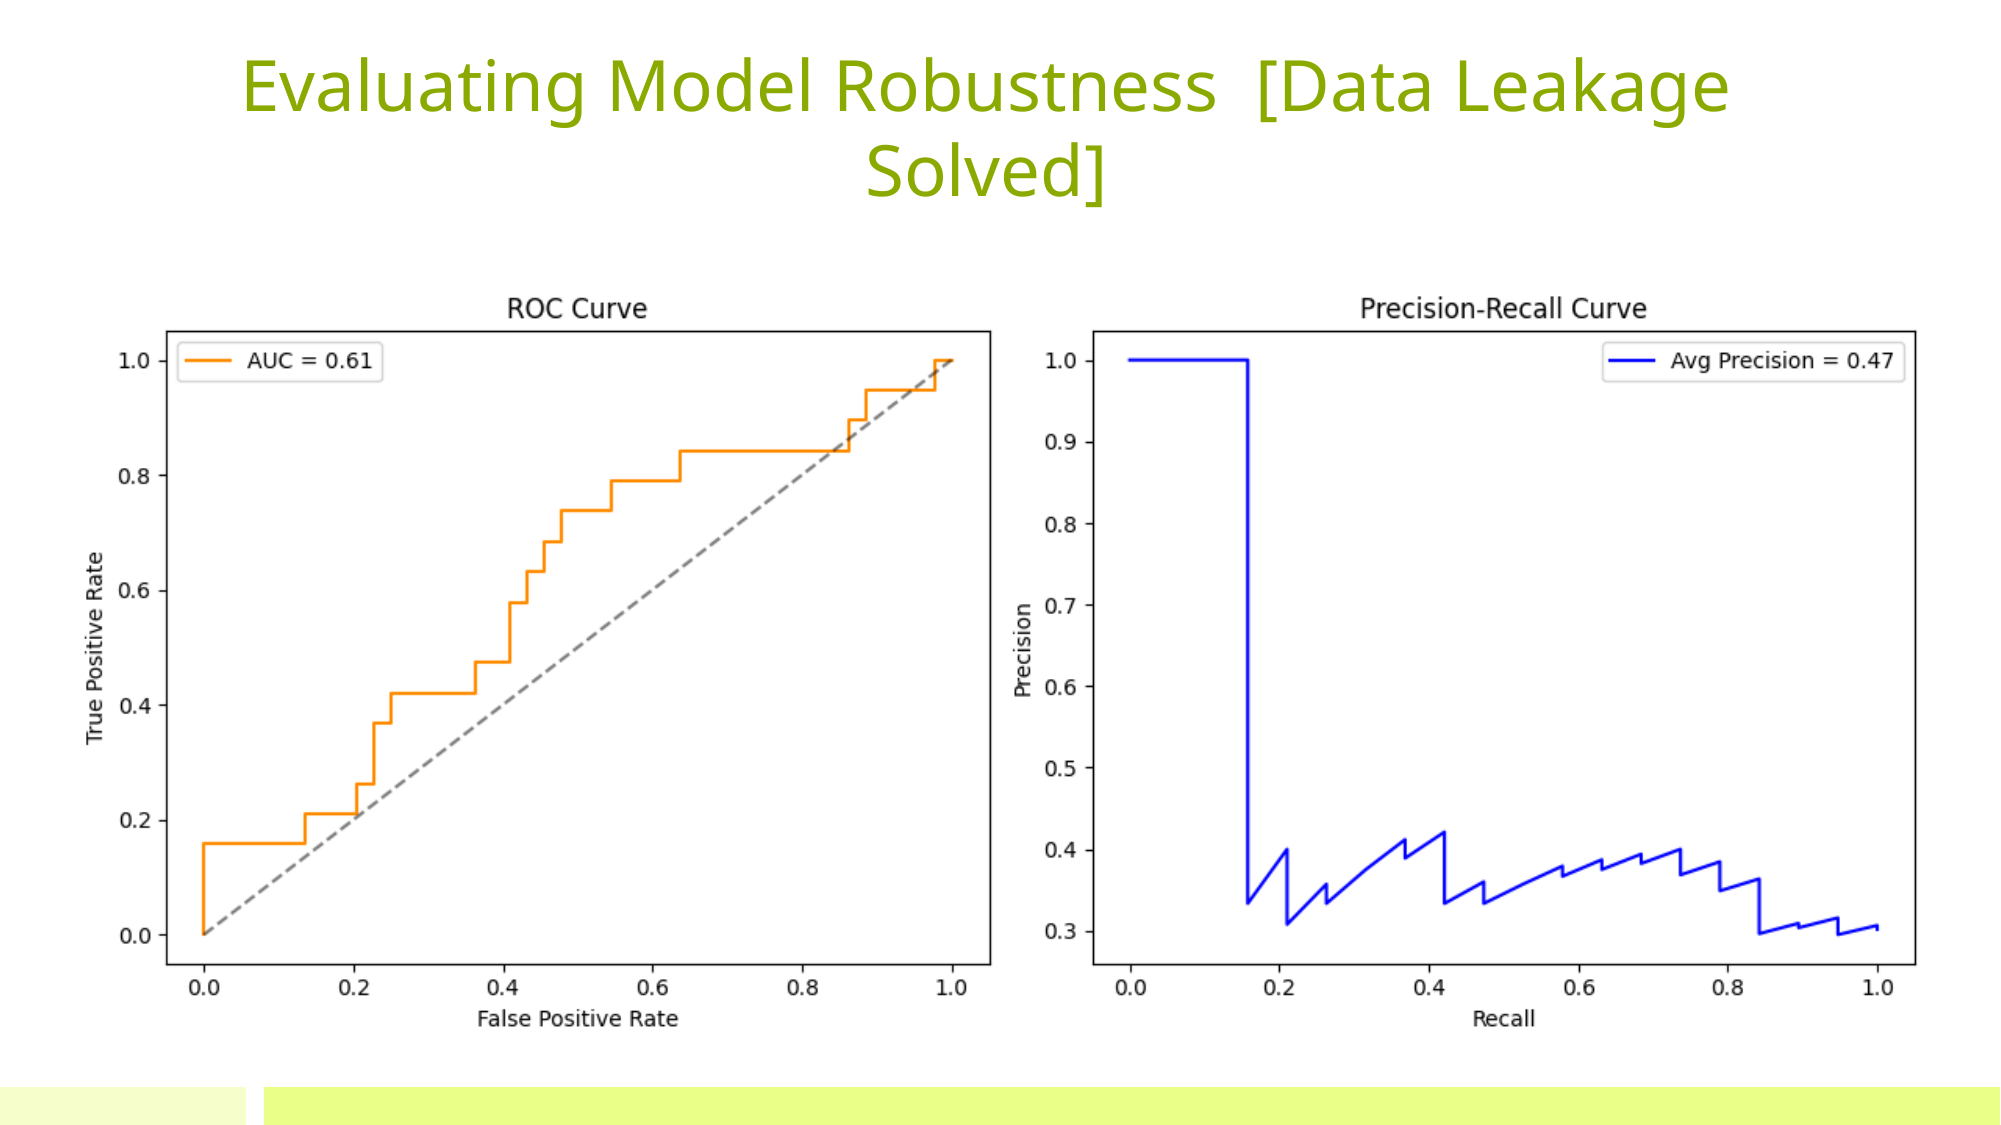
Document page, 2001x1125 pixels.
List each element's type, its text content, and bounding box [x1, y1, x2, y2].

picture [71, 281, 1929, 1047]
title Evaluating Model Robustness [Data Leakage Solved] [157, 24, 1816, 219]
